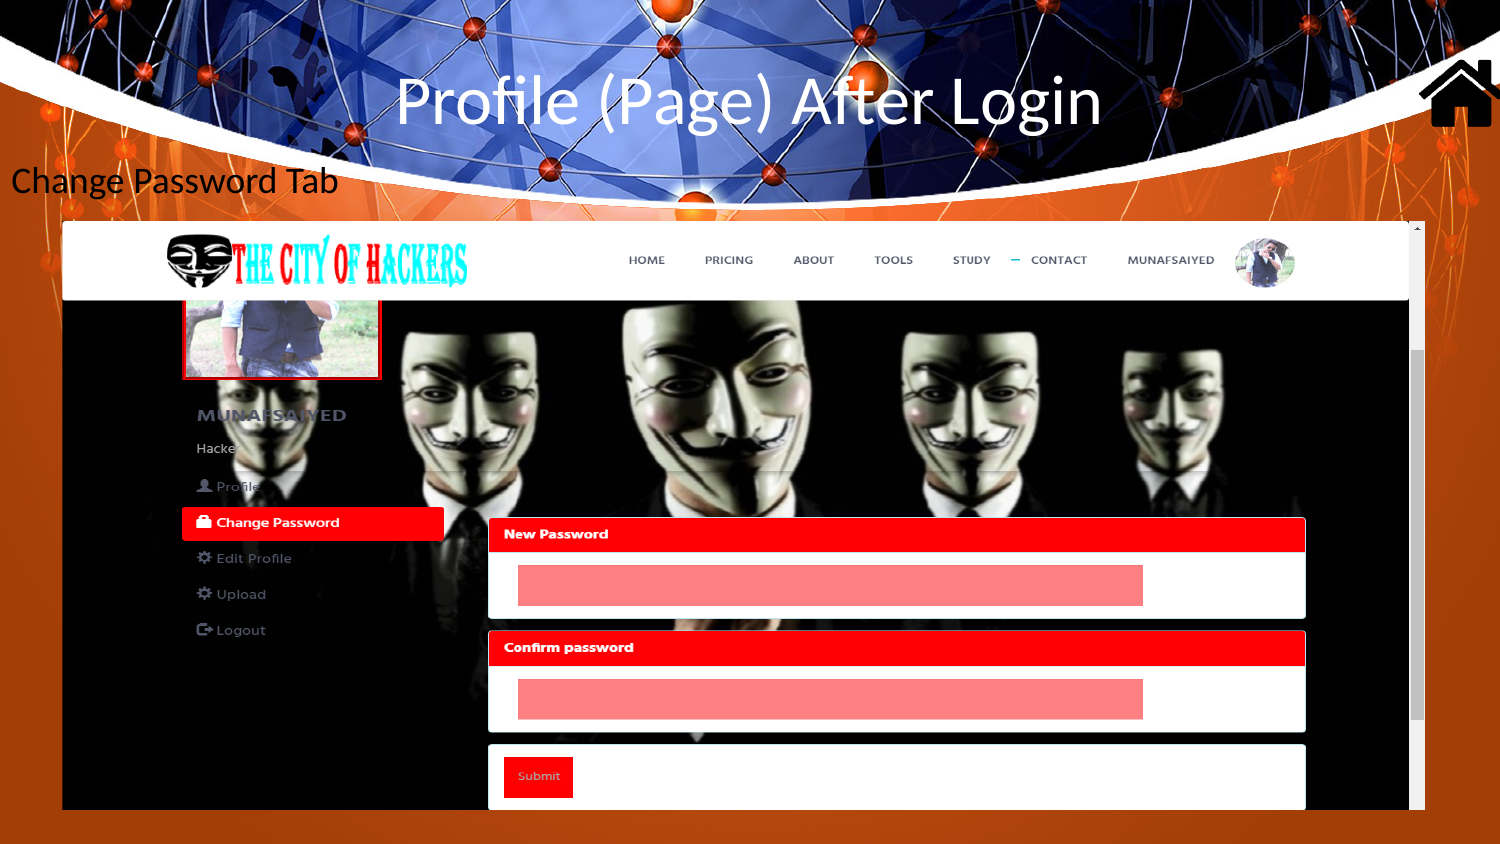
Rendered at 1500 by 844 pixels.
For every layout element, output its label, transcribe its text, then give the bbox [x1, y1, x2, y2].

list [62, 221, 1426, 810]
picture [0, 0, 1500, 844]
title Profile (Page) After Login [73, 46, 1427, 147]
text_box Change Password Tab [0, 149, 548, 209]
